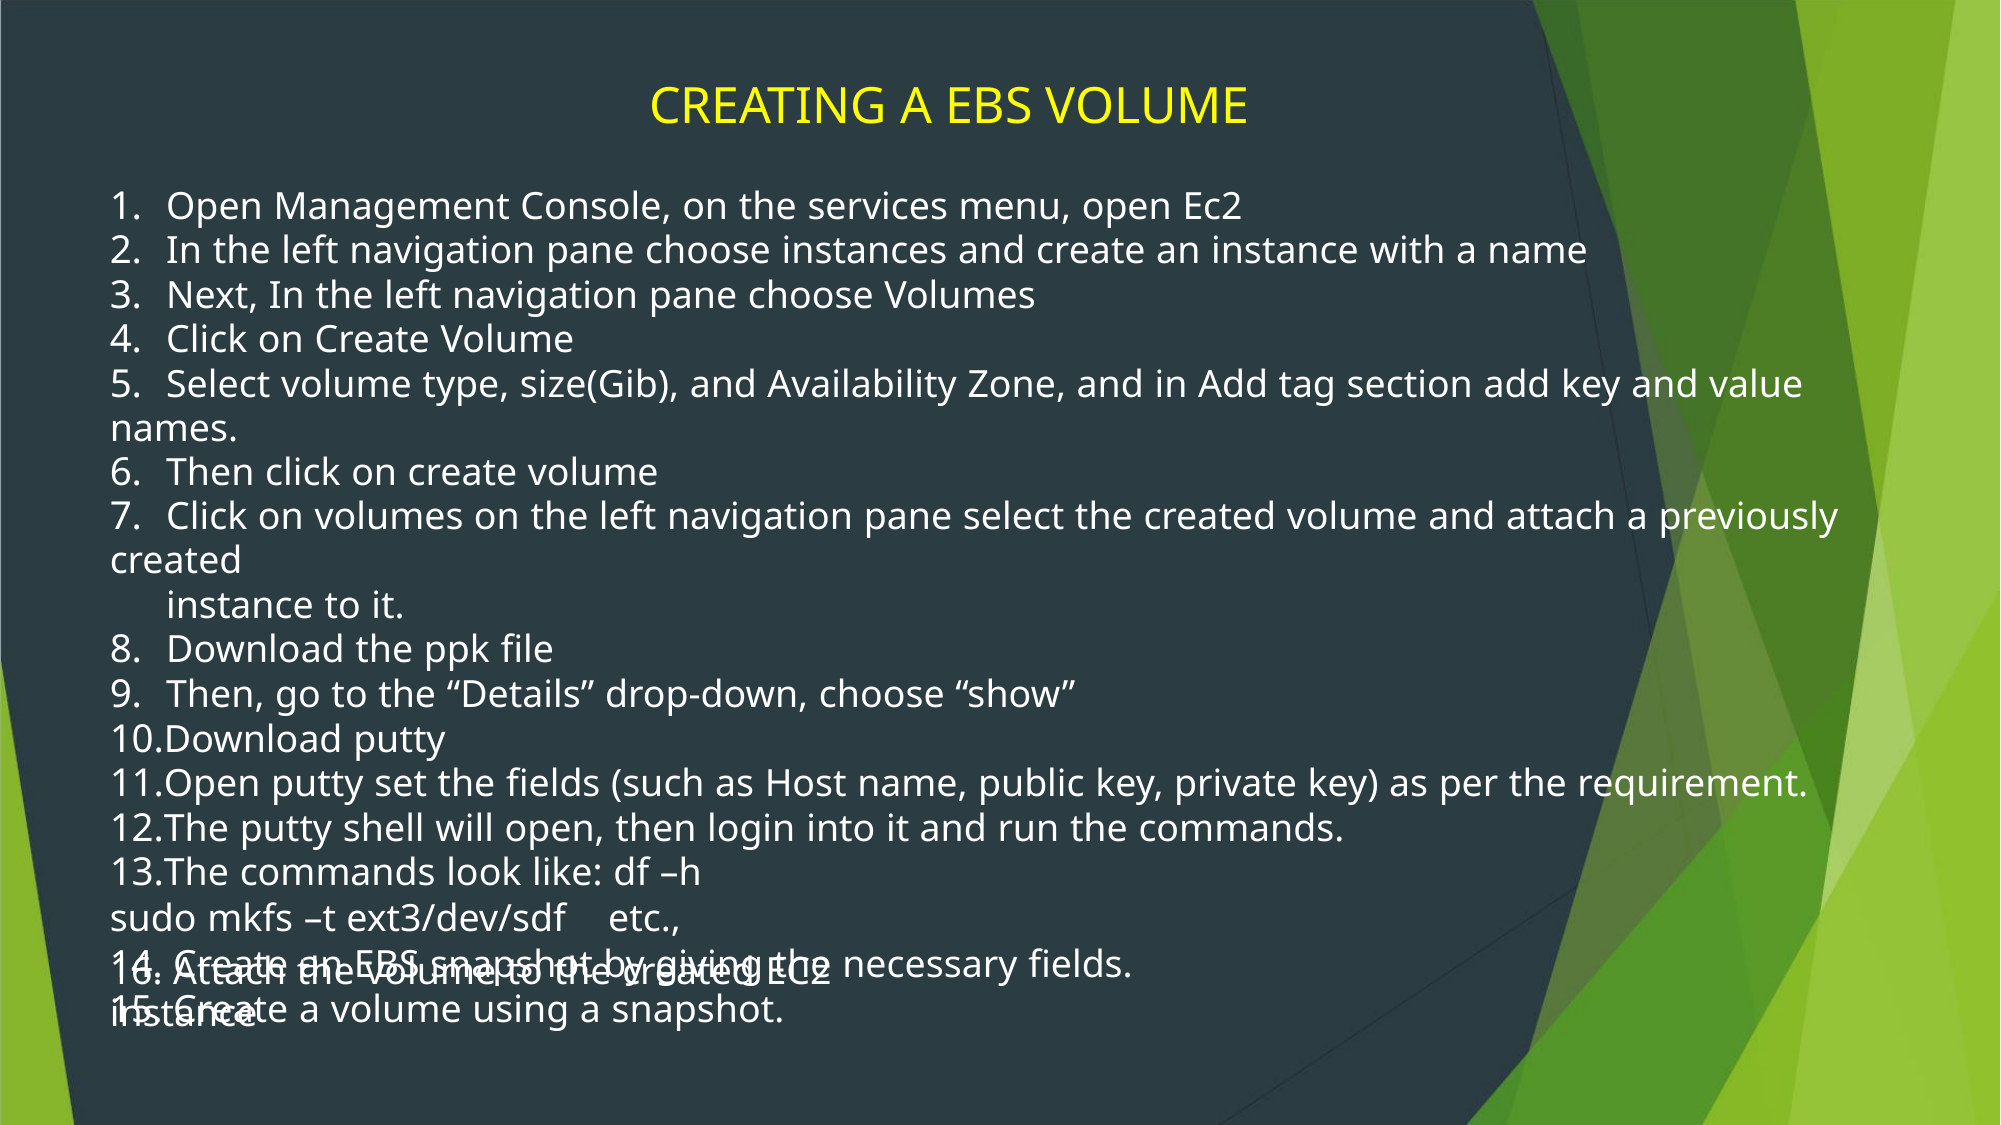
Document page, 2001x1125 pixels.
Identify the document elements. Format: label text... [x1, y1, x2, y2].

text_box [0, 0, 2000, 1125]
text_box 16. Attach the volume to the created EC2 instance [109, 950, 970, 1035]
text_box CREATING A EBS VOLUME [649, 74, 1356, 134]
text_box 1. Open Management Console, on the services menu, open Ec2 2. In the left navigation pane choose instances and create an instance with a name 3. Next, In the left navigation pane choose Volumes 4. Click on Create Volume 5. Select volume type, size(Gib), and Availability Zone, and in Add tag section add key and value names. 6. Then click on create volume 7. Click on volumes on the left navigation pane select the created volume and attach a previously created instance to it. 8. Download the ppk file 9. Then, go to the “Details” drop-down, choose “show” 10.Download putty 11.Open putty set the fields (such as Host name, public key, private key) as per the requirement. 12.The putty shell will open, then login into it and run the commands. 13.The commands look like: df –h sudo mkfs –t ext3/dev/sdf etc., 14. Create an EBS snapshot by giving the necessary fields. 15. Create a volume using a snapshot. [109, 184, 1893, 1031]
